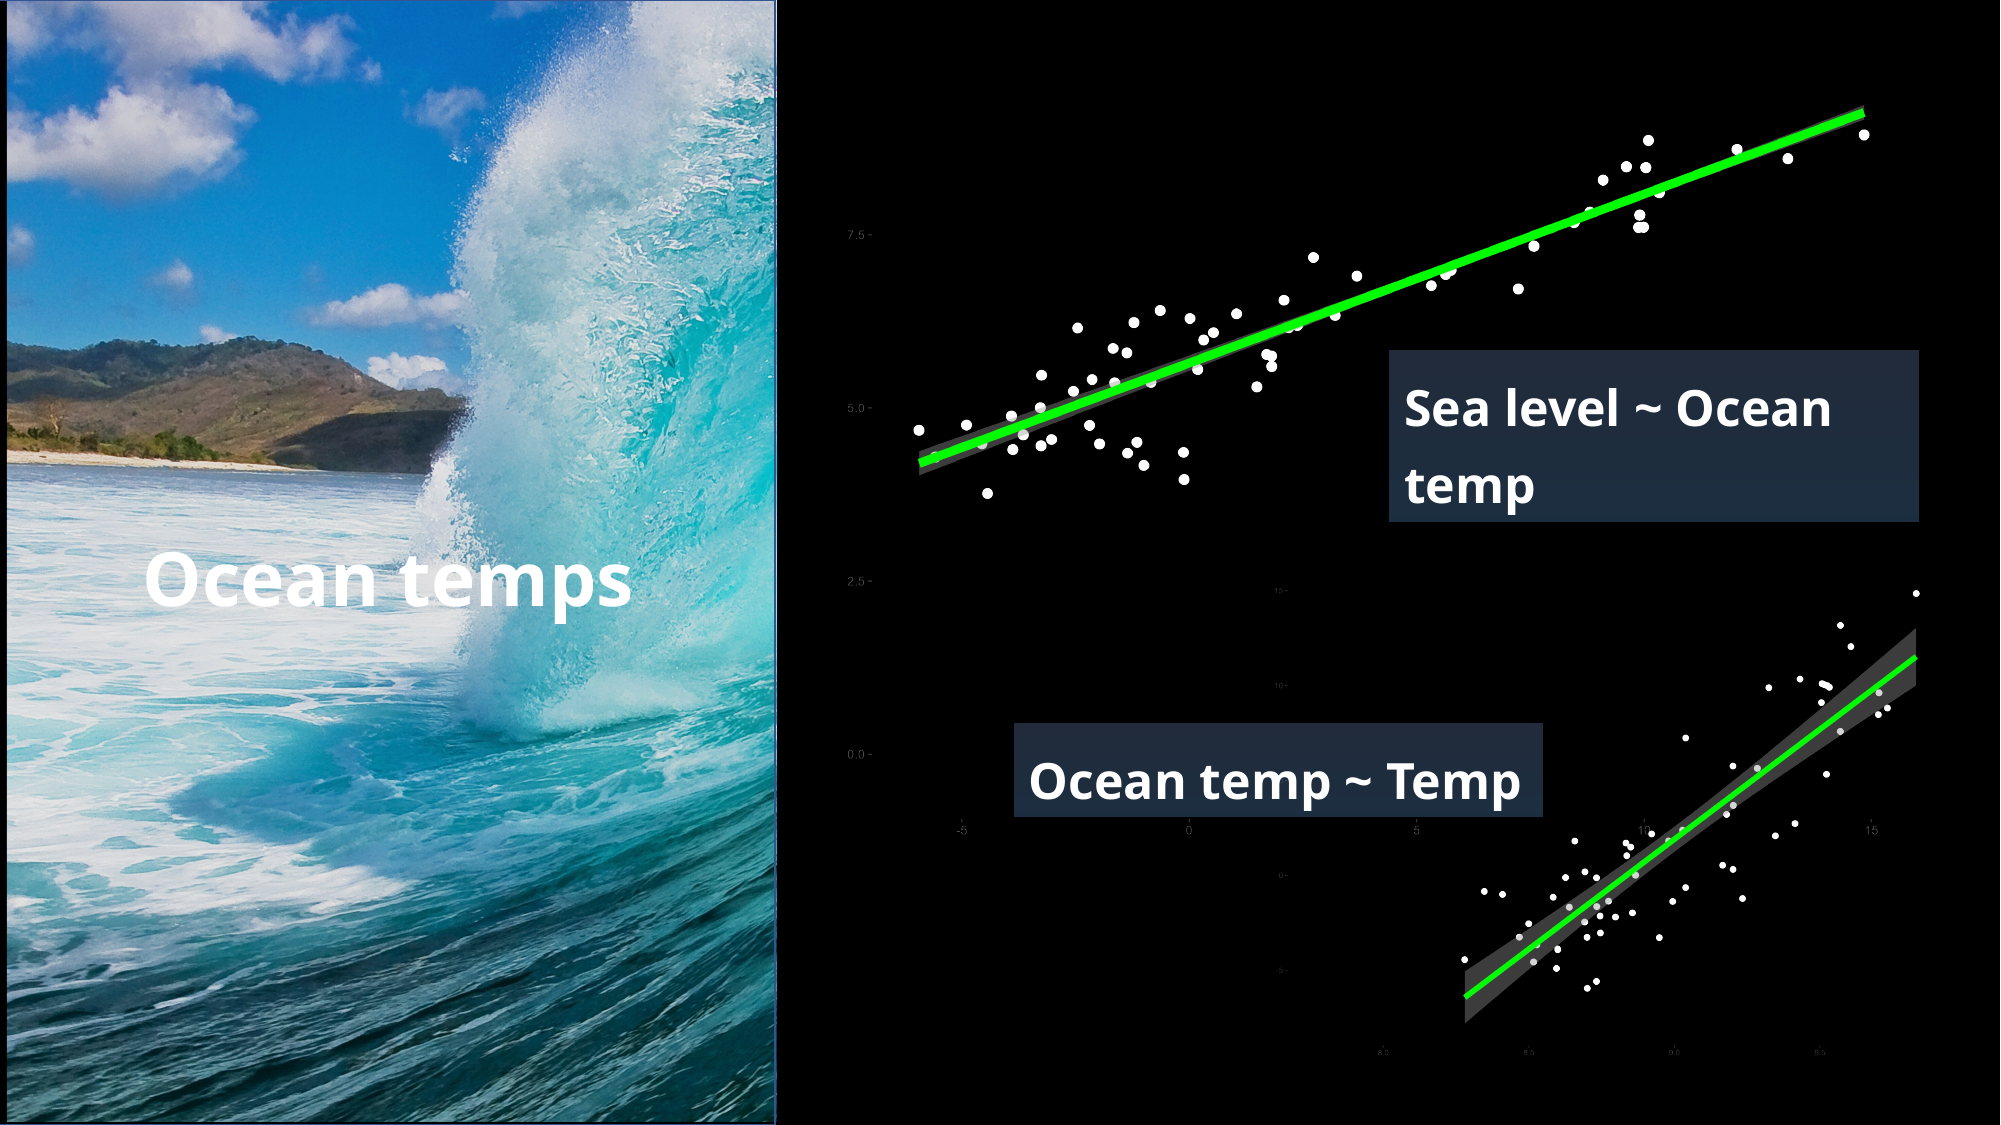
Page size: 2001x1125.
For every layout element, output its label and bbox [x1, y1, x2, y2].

picture [6, 0, 777, 1122]
text_box [0, 0, 776, 1125]
picture [809, 63, 1951, 1081]
